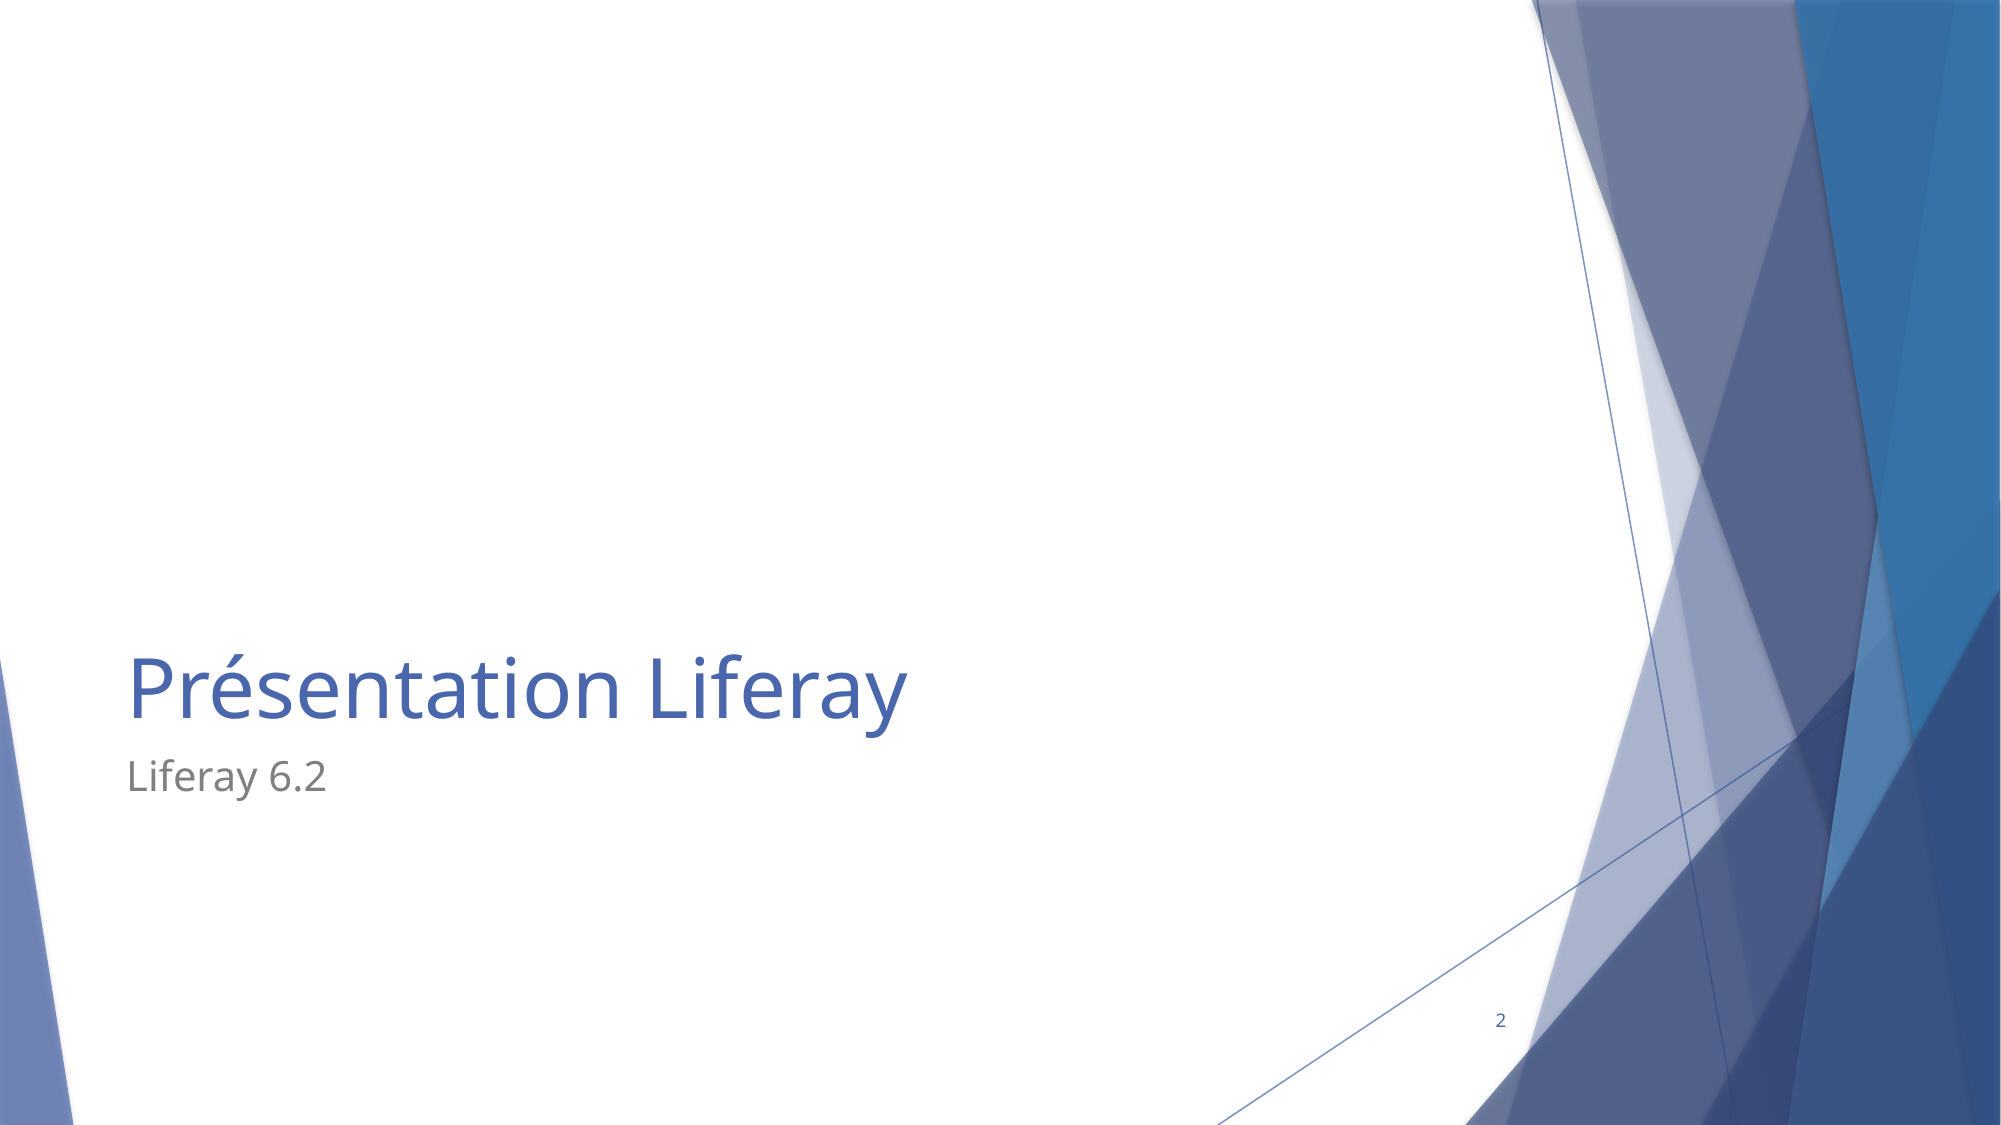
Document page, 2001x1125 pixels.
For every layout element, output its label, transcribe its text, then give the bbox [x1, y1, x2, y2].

title Présentation Liferay [111, 443, 1522, 742]
slide_number 2 [1409, 991, 1522, 1051]
list Liferay 6.2 [111, 742, 1522, 884]
